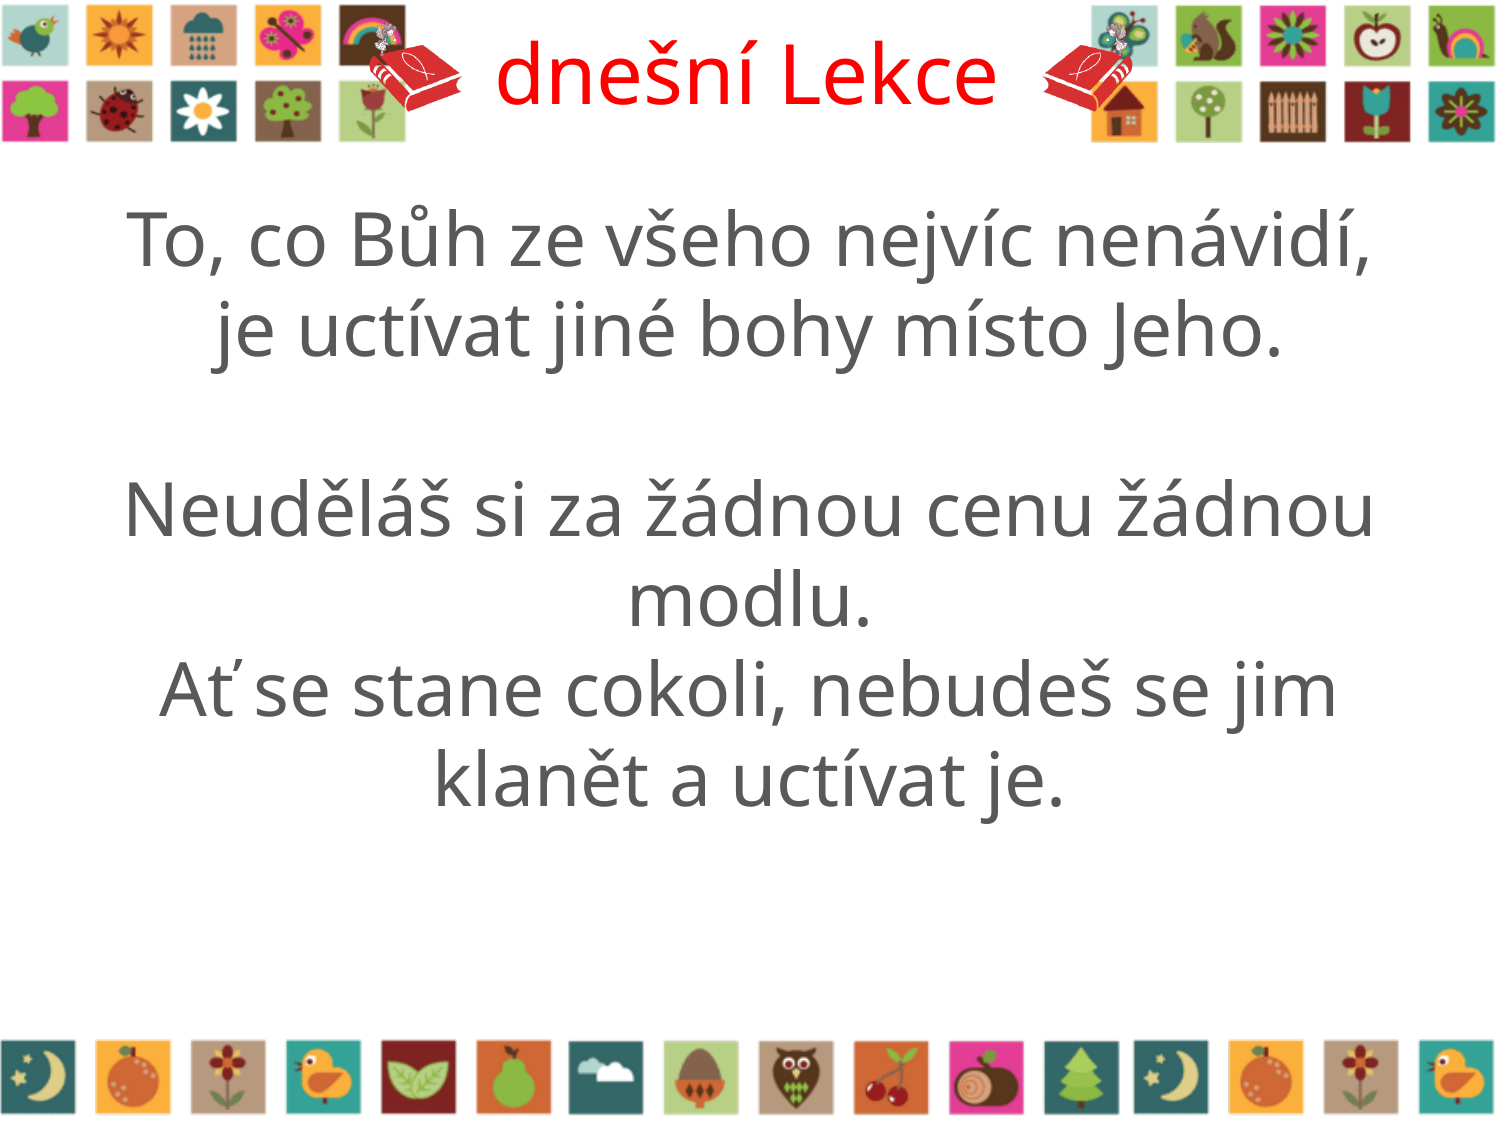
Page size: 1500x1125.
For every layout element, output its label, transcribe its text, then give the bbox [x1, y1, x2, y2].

picture [0, 3, 494, 150]
picture [1011, 3, 1500, 150]
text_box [0, 1028, 1500, 1118]
text_box dnešní Lekce [425, 13, 1078, 129]
text_box To, co Bůh ze všeho nejvíc nenávidí, je uctívat jiné bohy místo Jeho. Neuděláš si za žádnou cenu žádnou modlu. Ať se stane cokoli, nebudeš se jim klanět a uctívat je. [76, 184, 1424, 920]
